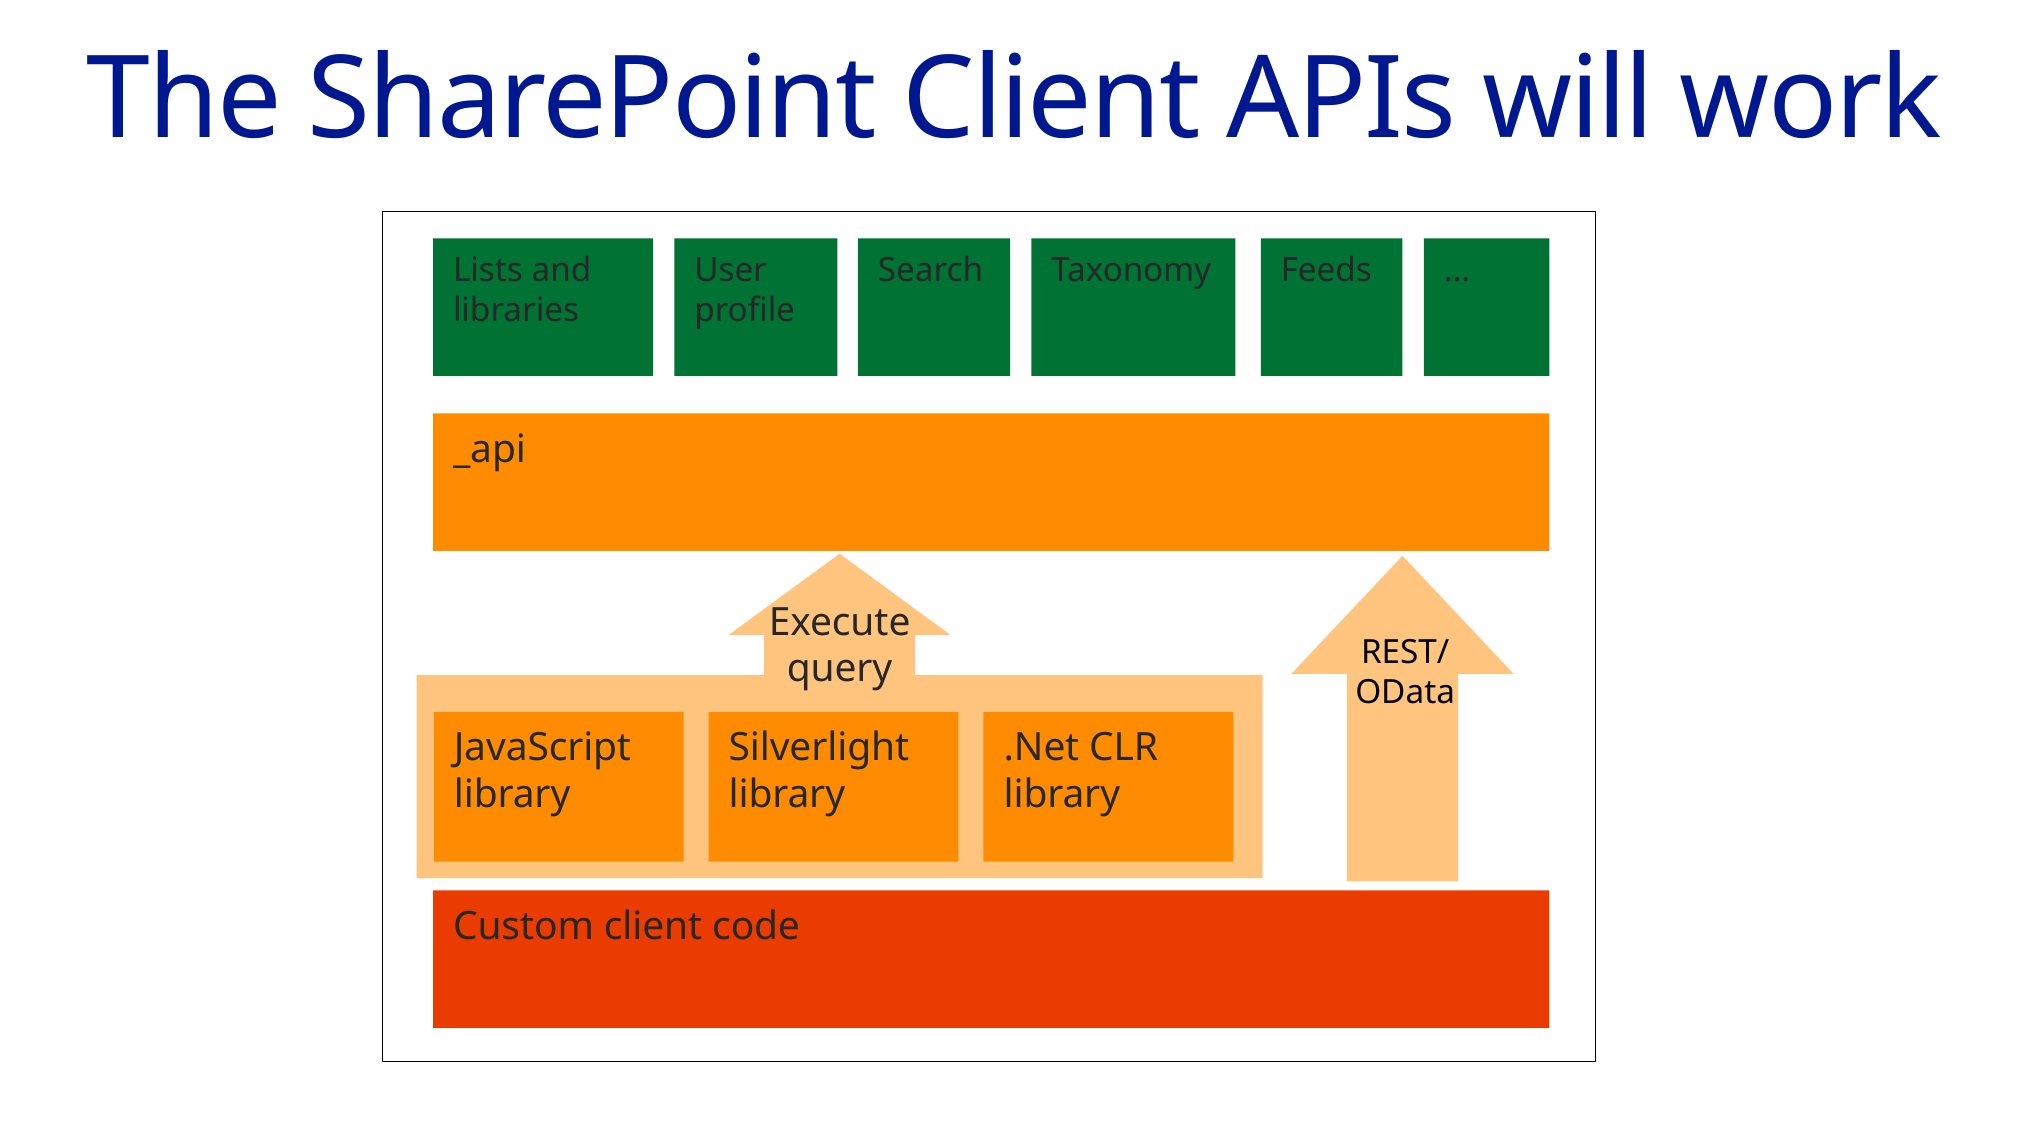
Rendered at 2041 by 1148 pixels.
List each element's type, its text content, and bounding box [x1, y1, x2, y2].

title The SharePoint Client APIs will work [86, 38, 1953, 164]
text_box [382, 210, 1596, 1062]
